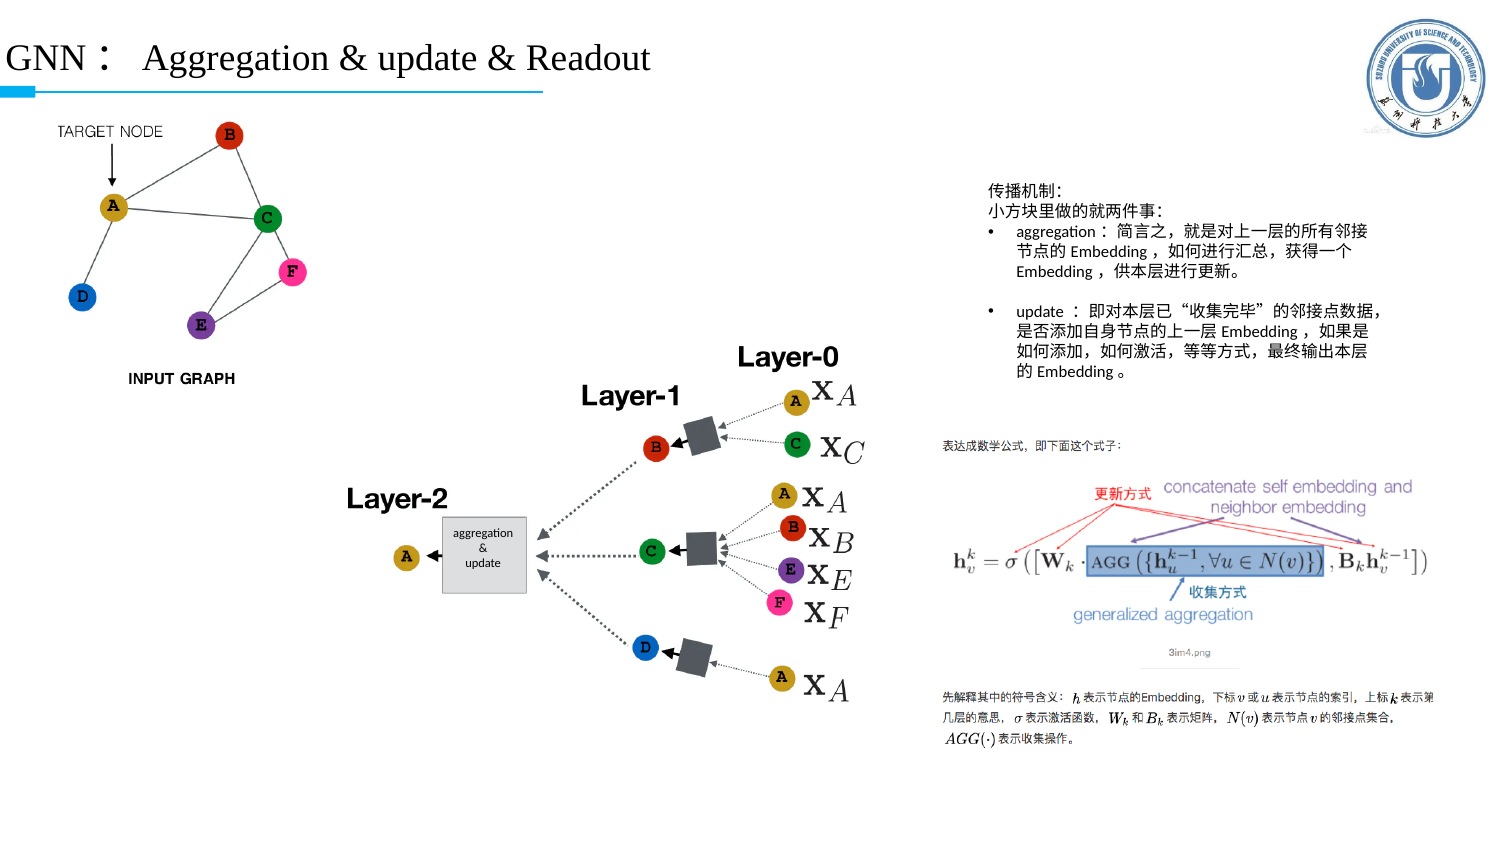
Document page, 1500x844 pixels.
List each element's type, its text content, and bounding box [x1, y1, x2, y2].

text_box [0, 86, 36, 98]
picture [35, 97, 870, 707]
picture [931, 429, 1433, 752]
text_box 传播机制： 小方块里做的就两件事： aggregation：简言之，就是对上一层的所有邻接节点的Embedding，如何进行汇总，获得一个Embedding，供本层进行更新。 update ：即对本层已“收集完毕”的邻接点数据，是否添加自身节点的上一层Embedding，如果是如何添加，如何激活，等等方式，最终输出本层的Embedding。 [973, 173, 1391, 389]
picture [1356, 16, 1492, 140]
text_box GNN：Aggregation & update & Readout [0, 25, 667, 86]
